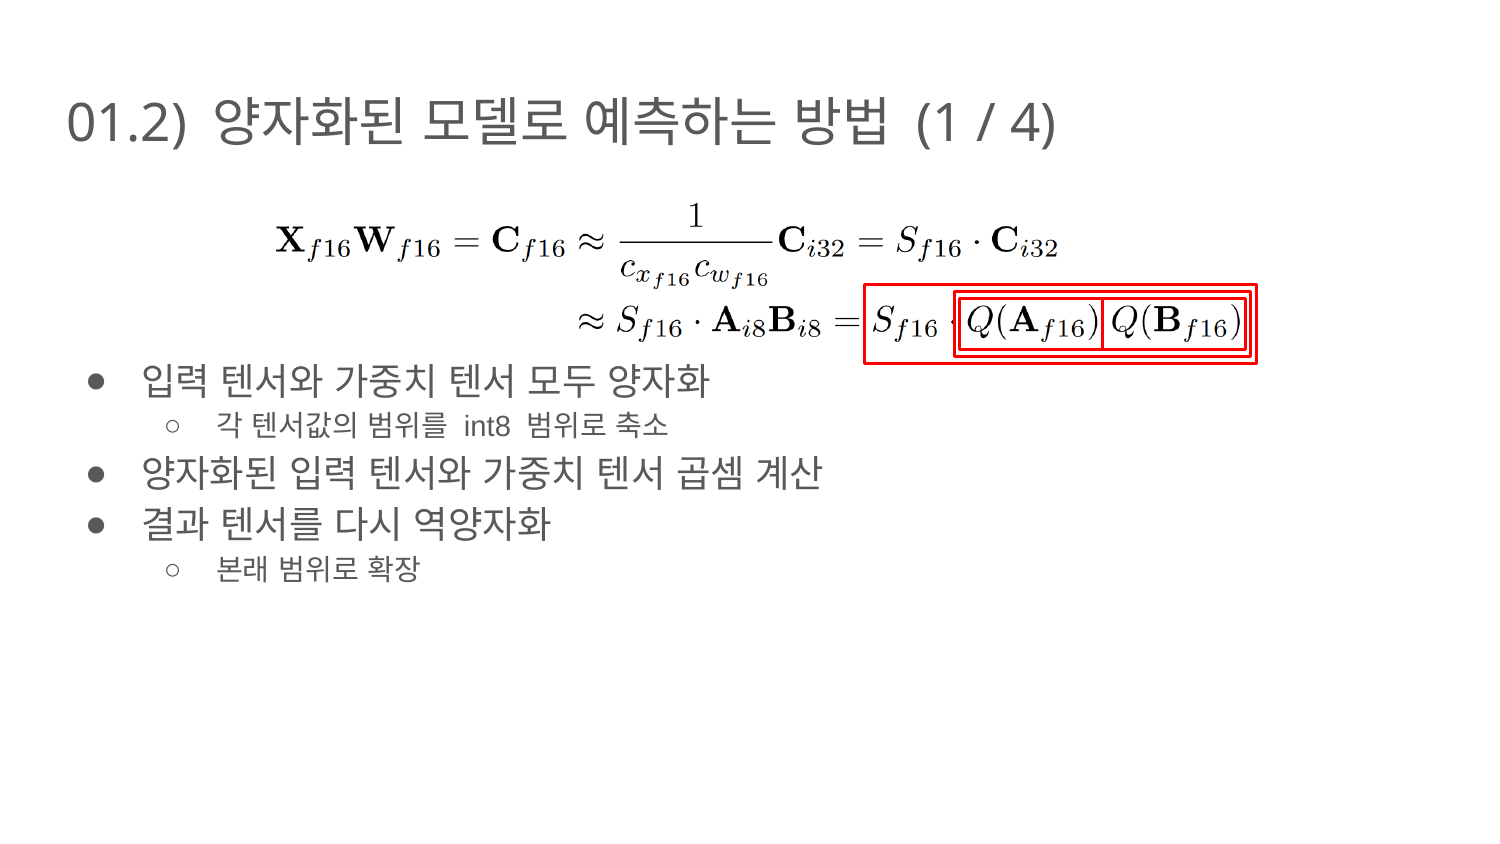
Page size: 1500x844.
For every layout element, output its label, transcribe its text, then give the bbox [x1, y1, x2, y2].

title 01.2) 양자화된 모델로 예측하는 방법 (1 / 4) [51, 72, 1449, 167]
picture [260, 188, 1246, 357]
list 입력 텐서와 가중치 텐서 모두 양자화 각 텐서값의 범위를 int8 범위로 축소 양자화된 입력 텐서와 가중치 텐서 곱셈 계산 결과 텐서를 다시 역양자화 본래 범위로 확장 [51, 189, 1449, 750]
text_box [1248, 284, 1257, 364]
